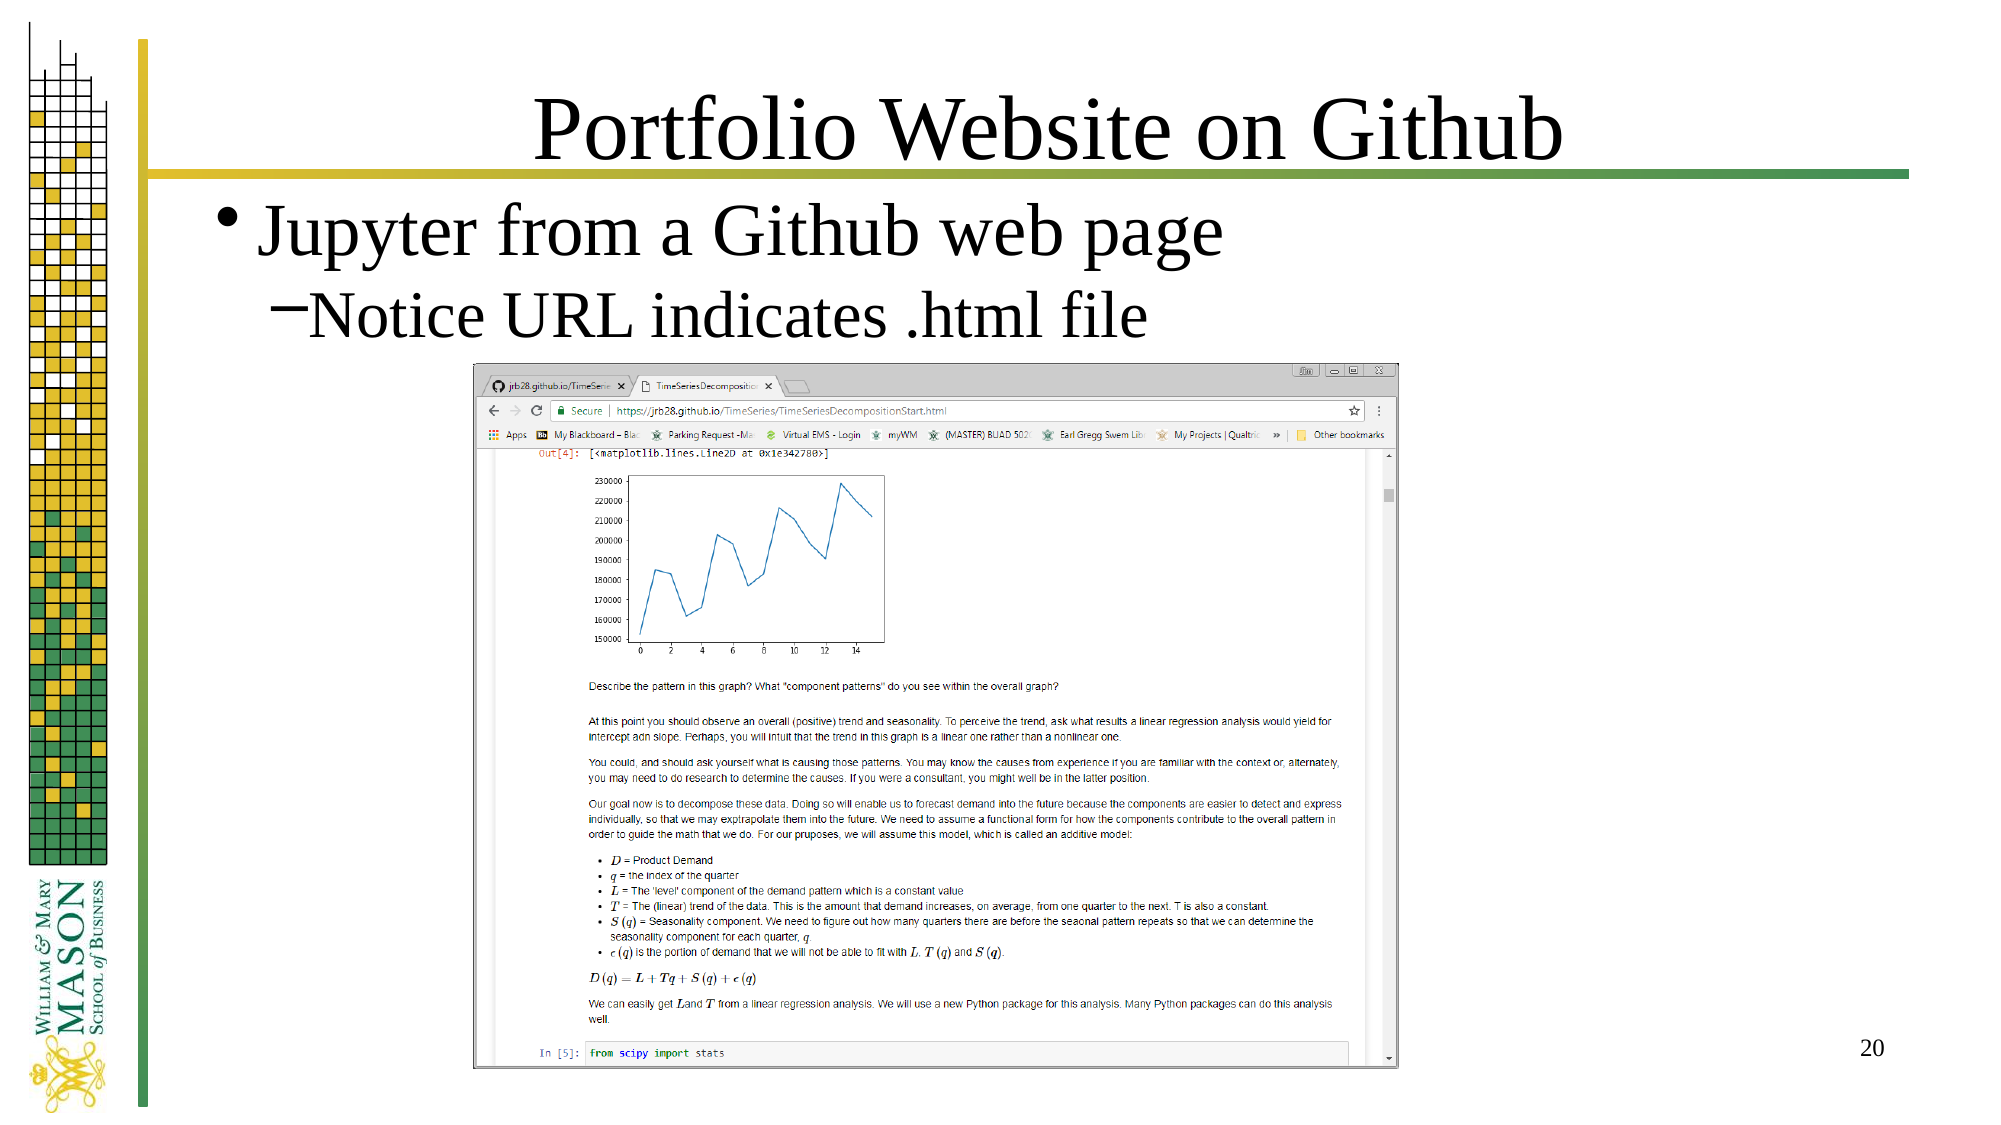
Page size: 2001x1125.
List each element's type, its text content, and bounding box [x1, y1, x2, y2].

picture [473, 363, 1399, 1070]
slide_number 20 [1398, 1024, 1901, 1103]
title Portfolio Website on Github [200, 45, 1900, 173]
picture [29, 879, 107, 1113]
list Jupyter from a Github web page Notice URL indicates .html file [200, 173, 1900, 941]
